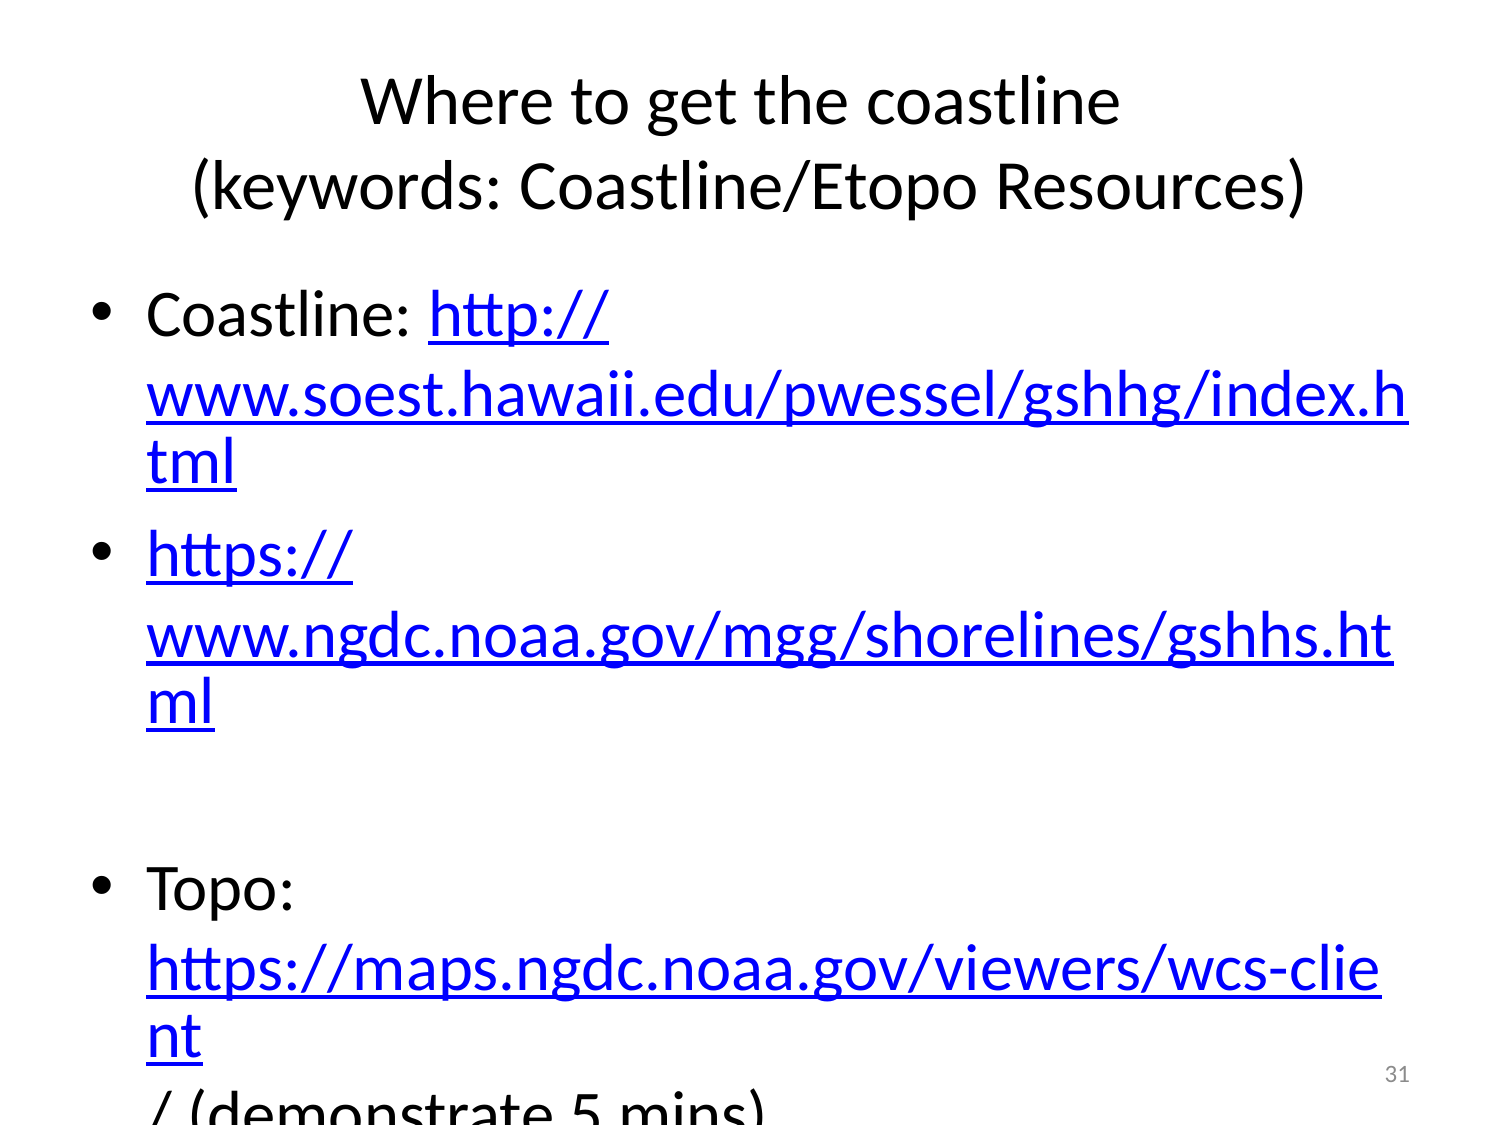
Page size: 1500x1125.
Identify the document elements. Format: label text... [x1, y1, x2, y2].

title Where to get the coastline (keywords: Coastline/Etopo Resources) [75, 45, 1425, 233]
list Coastline: http://www.soest.hawaii.edu/pwessel/gshhg/index.html https://www.ngdc.noaa.gov/mgg/shorelines/gshhs.html Topo: https://maps.ngdc.noaa.gov/viewers/wcs-client/ (demonstrate 5 mins) [75, 262, 1425, 1005]
slide_number 31 [1074, 1042, 1425, 1103]
